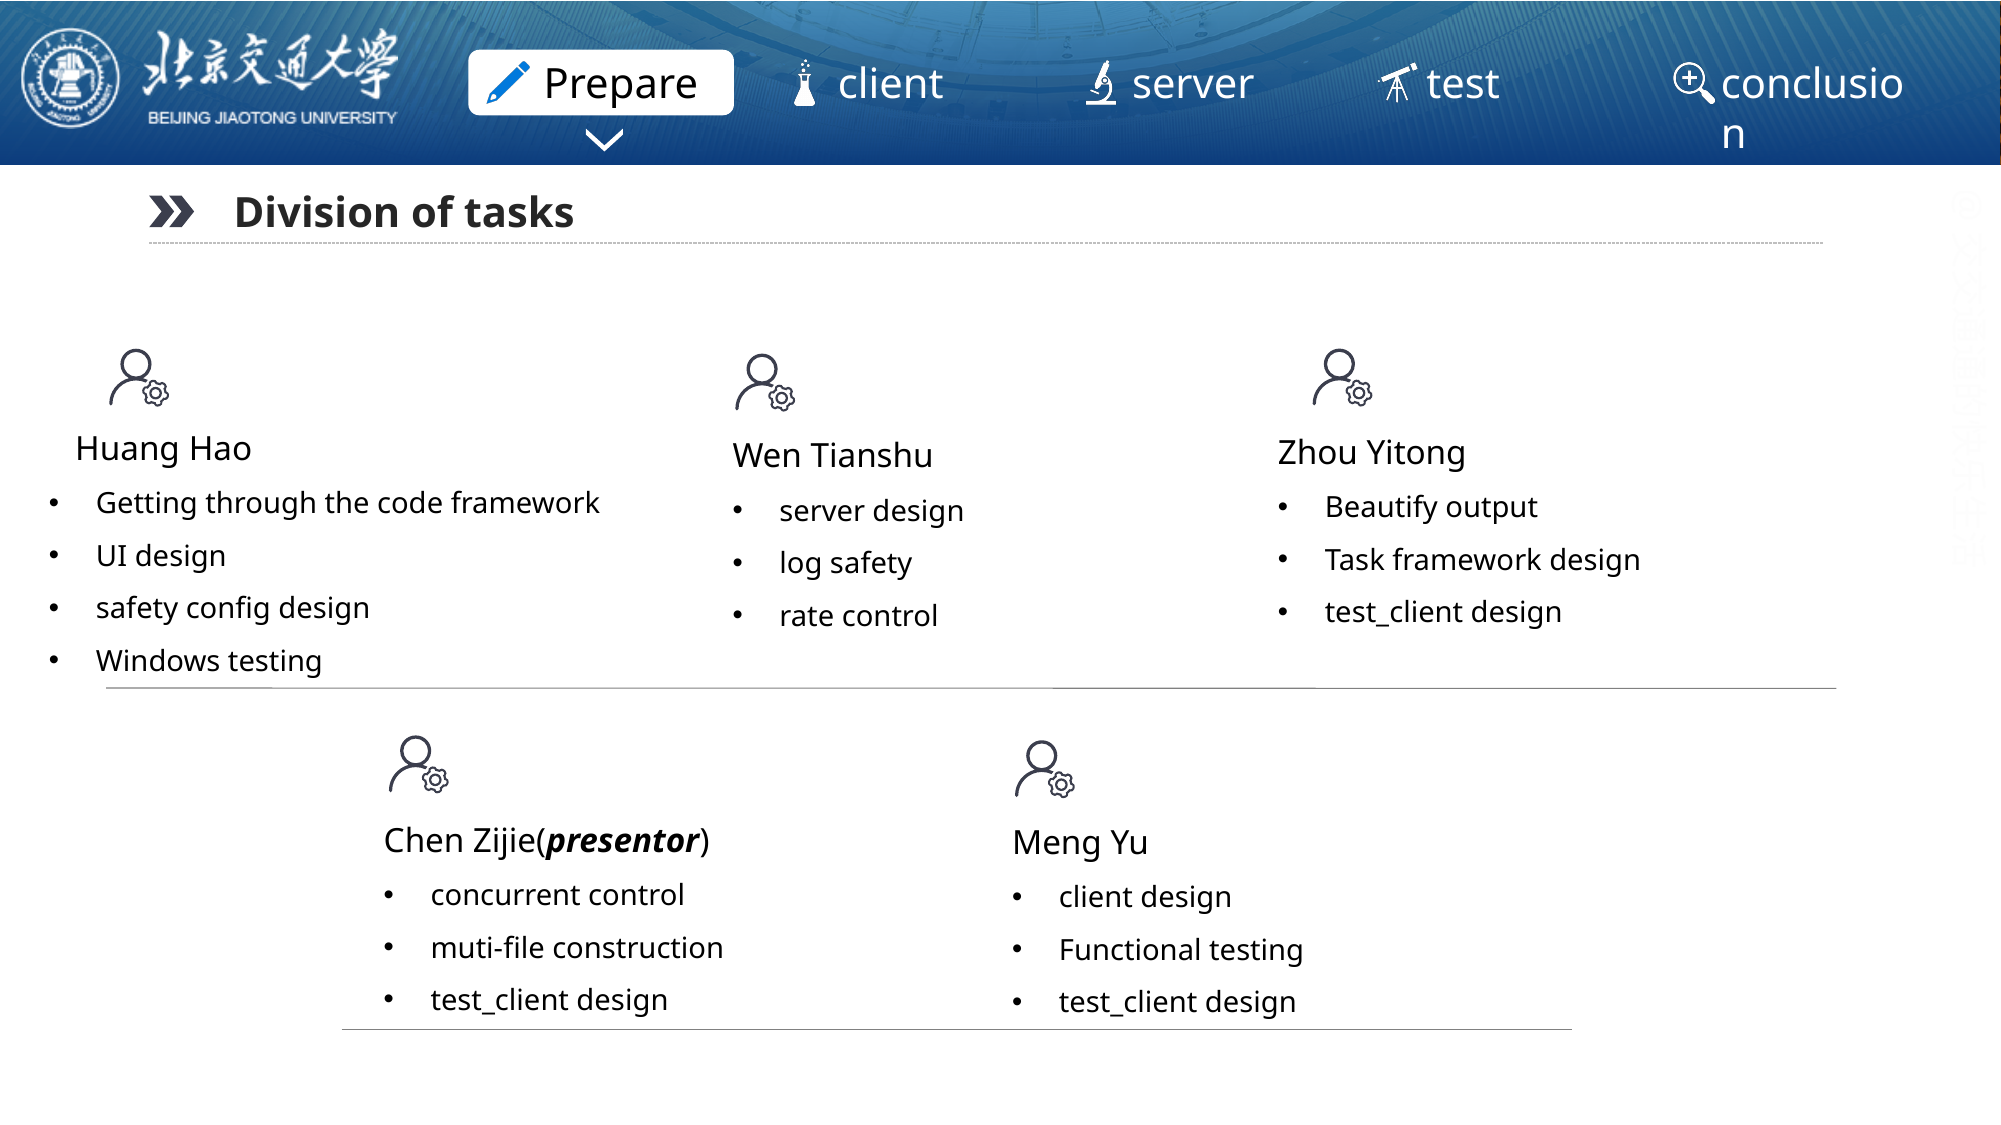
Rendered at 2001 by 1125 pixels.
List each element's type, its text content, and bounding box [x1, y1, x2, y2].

text_box [1312, 348, 1373, 407]
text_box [149, 177, 1823, 244]
text_box [1015, 740, 1075, 799]
text_box [142, 379, 169, 399]
text_box [735, 353, 778, 411]
text_box Huang Hao Getting through the code framework UI design safety config design Windows testing [34, 399, 637, 679]
text_box Chen Zijie(presentor) concurrent control muti-file construction test_client design [368, 791, 872, 1029]
text_box Zhou Yitong Beautify output Task framework design test_client design [1263, 403, 1848, 669]
picture [0, 1, 2001, 165]
text_box Wen Tianshu server design log safety rate control [717, 407, 1098, 655]
text_box [768, 384, 796, 412]
text_box [388, 735, 449, 791]
text_box [109, 348, 152, 399]
text_box Meng Yu client design Functional testing test_client design [997, 793, 1386, 1017]
